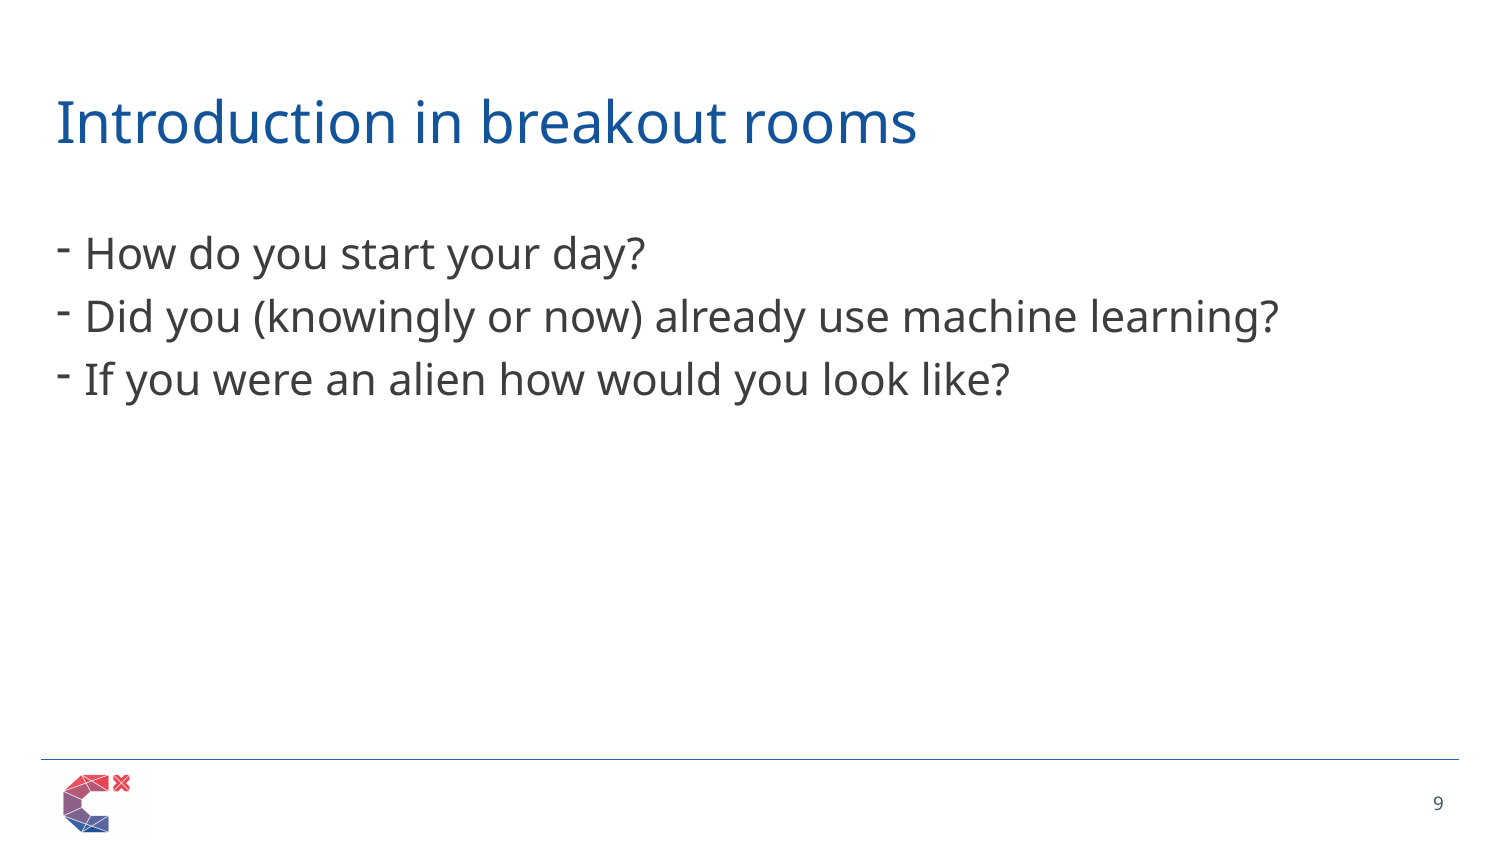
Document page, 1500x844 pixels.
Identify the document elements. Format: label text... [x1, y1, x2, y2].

picture [41, 767, 149, 837]
title Introduction in breakout rooms [41, 43, 1459, 207]
list How do you start your day? Did you (knowingly or now) already use machine learning? If you were an alien how would you look like? [41, 224, 1459, 744]
